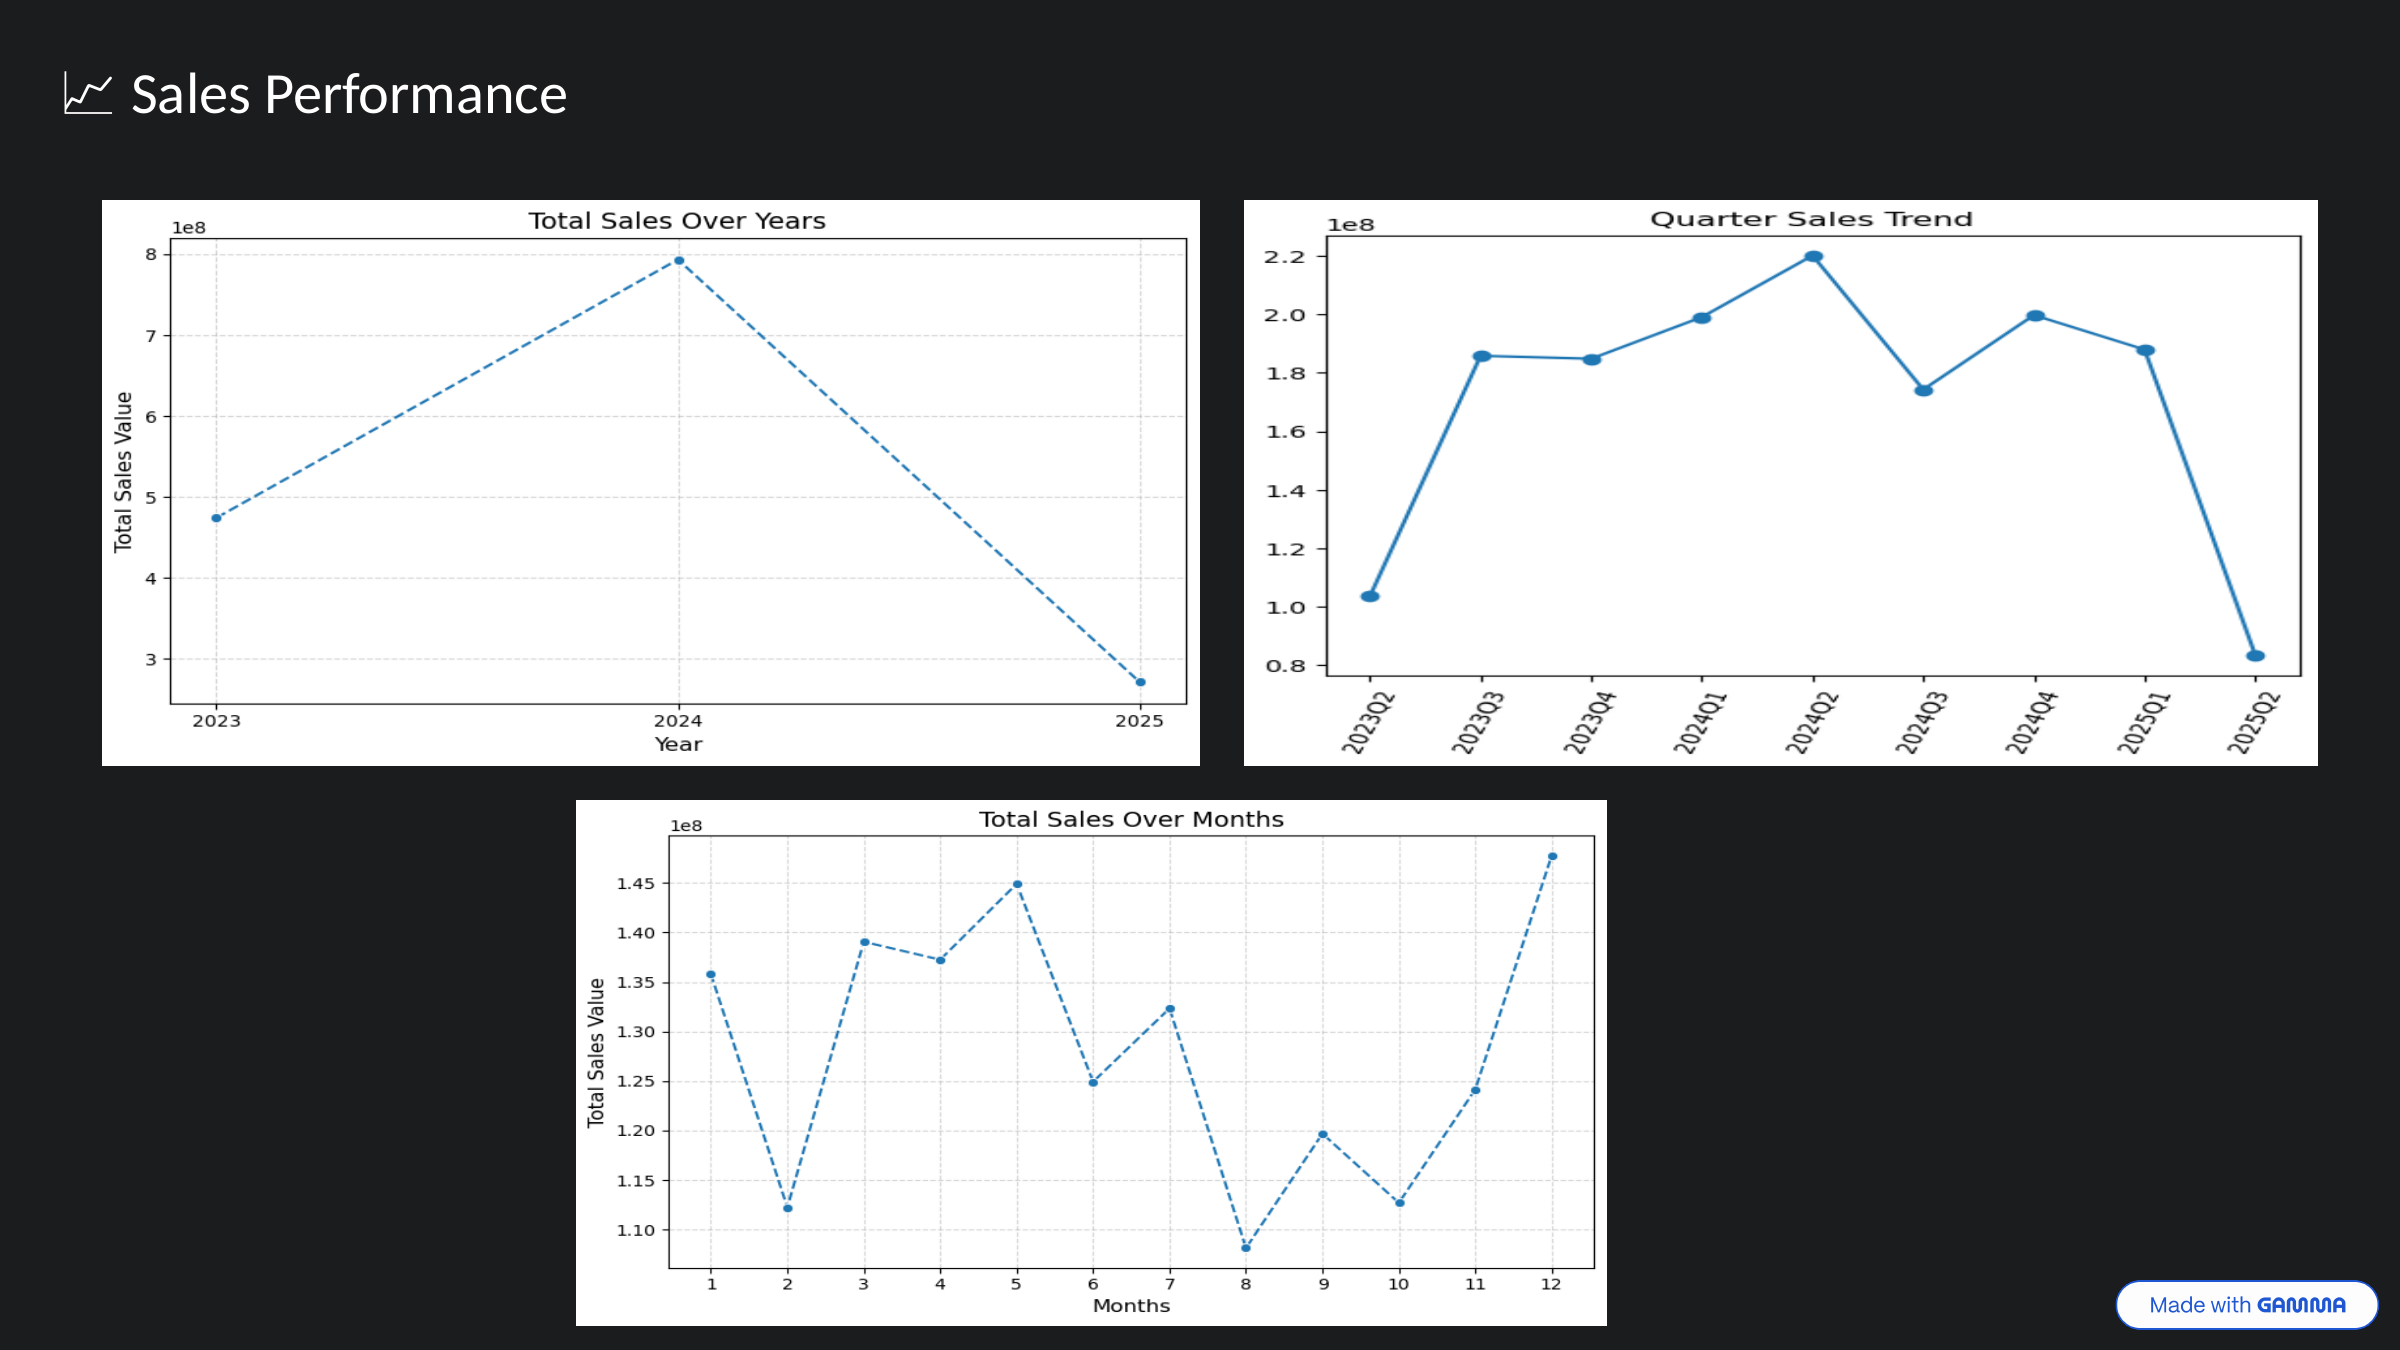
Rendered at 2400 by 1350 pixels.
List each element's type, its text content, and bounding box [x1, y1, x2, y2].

picture [101, 200, 1200, 767]
picture [576, 800, 1607, 1326]
text_box 📈 Sales Performance [44, 48, 1245, 133]
picture [2106, 1271, 2389, 1339]
picture [1244, 200, 2319, 767]
